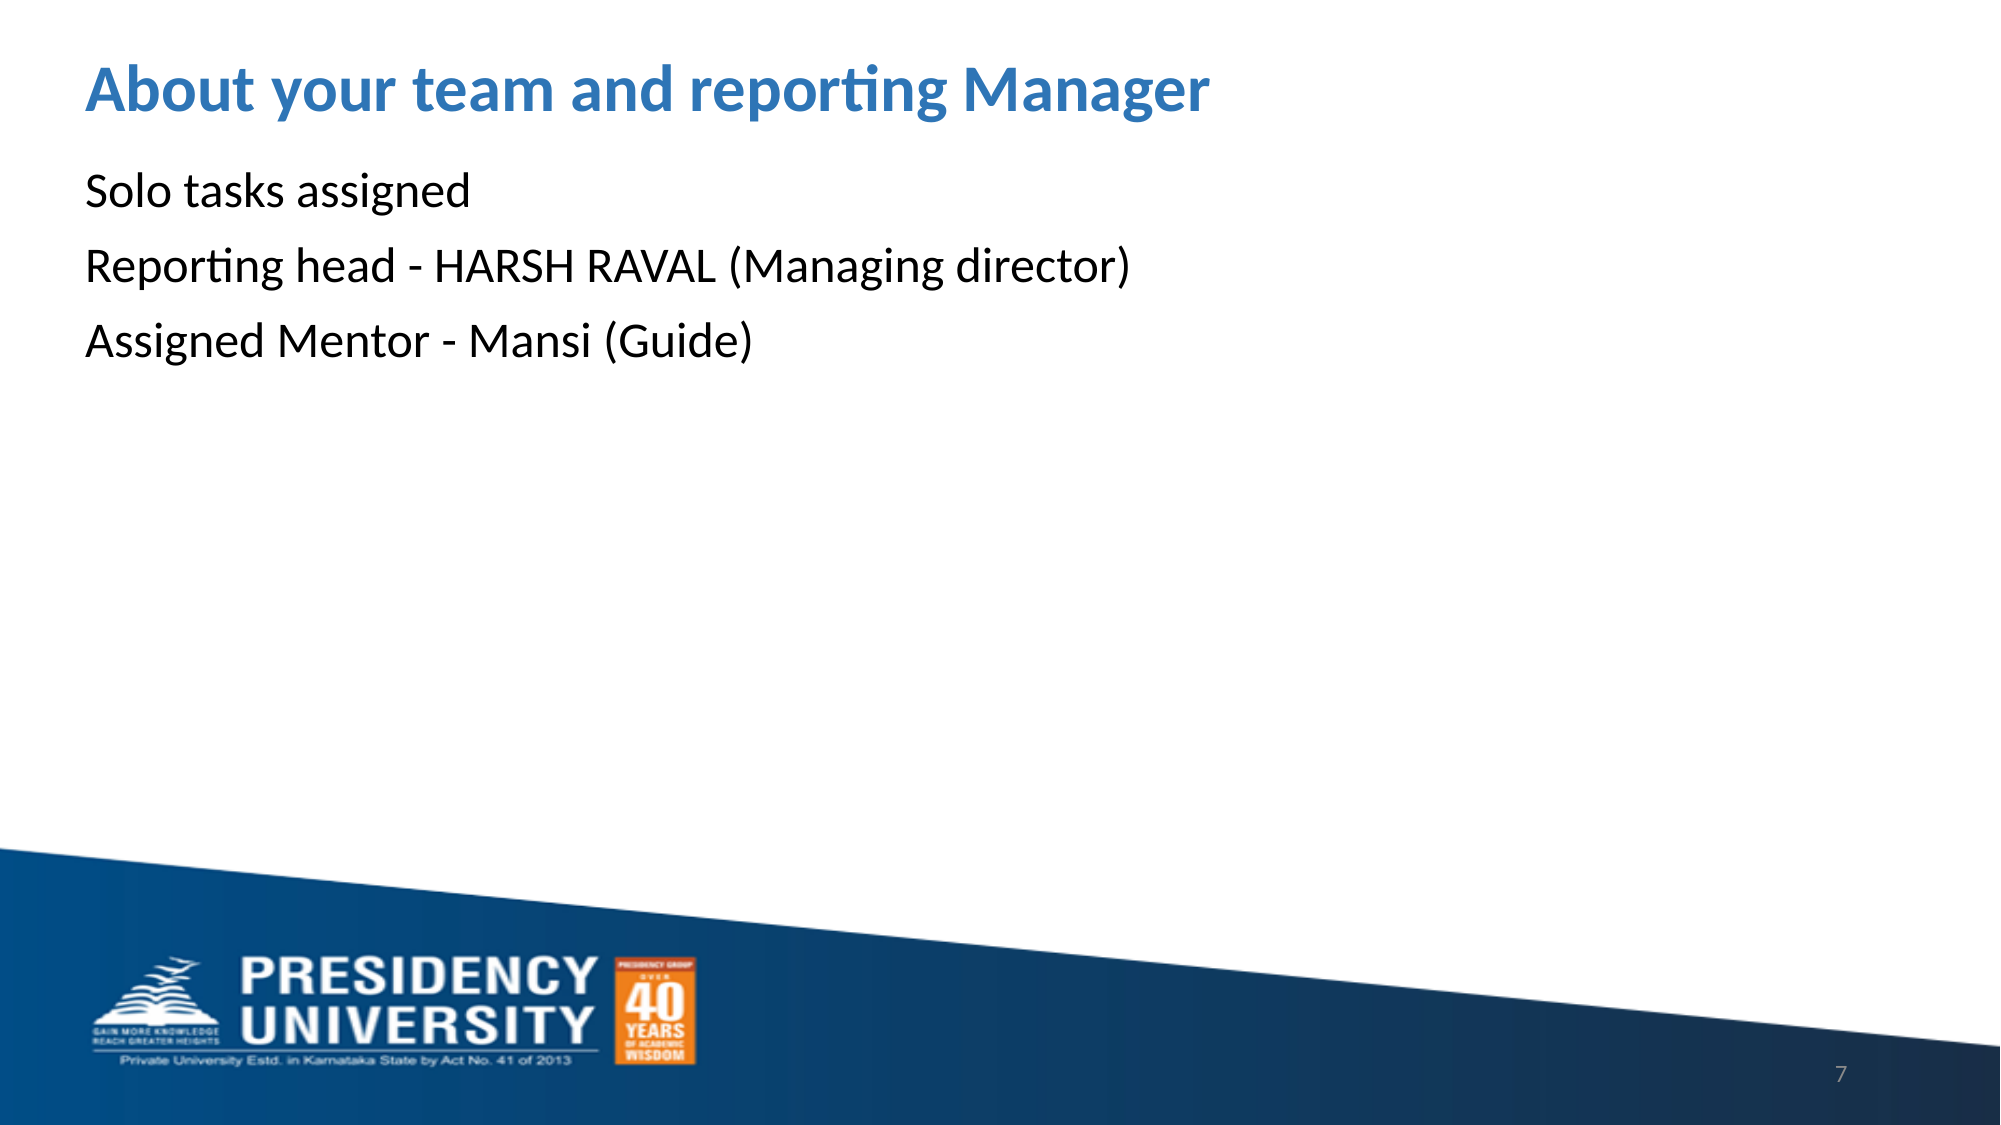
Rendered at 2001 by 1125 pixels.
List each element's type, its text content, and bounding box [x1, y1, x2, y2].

list Solo tasks assigned Reporting head - HARSH RAVAL (Managing director) Assigned Mentor - Mansi (Guide) [70, 156, 1796, 823]
title About your team and reporting Manager [70, 22, 1796, 156]
slide_number 7 [1412, 1042, 1863, 1103]
picture [0, 845, 2000, 1125]
